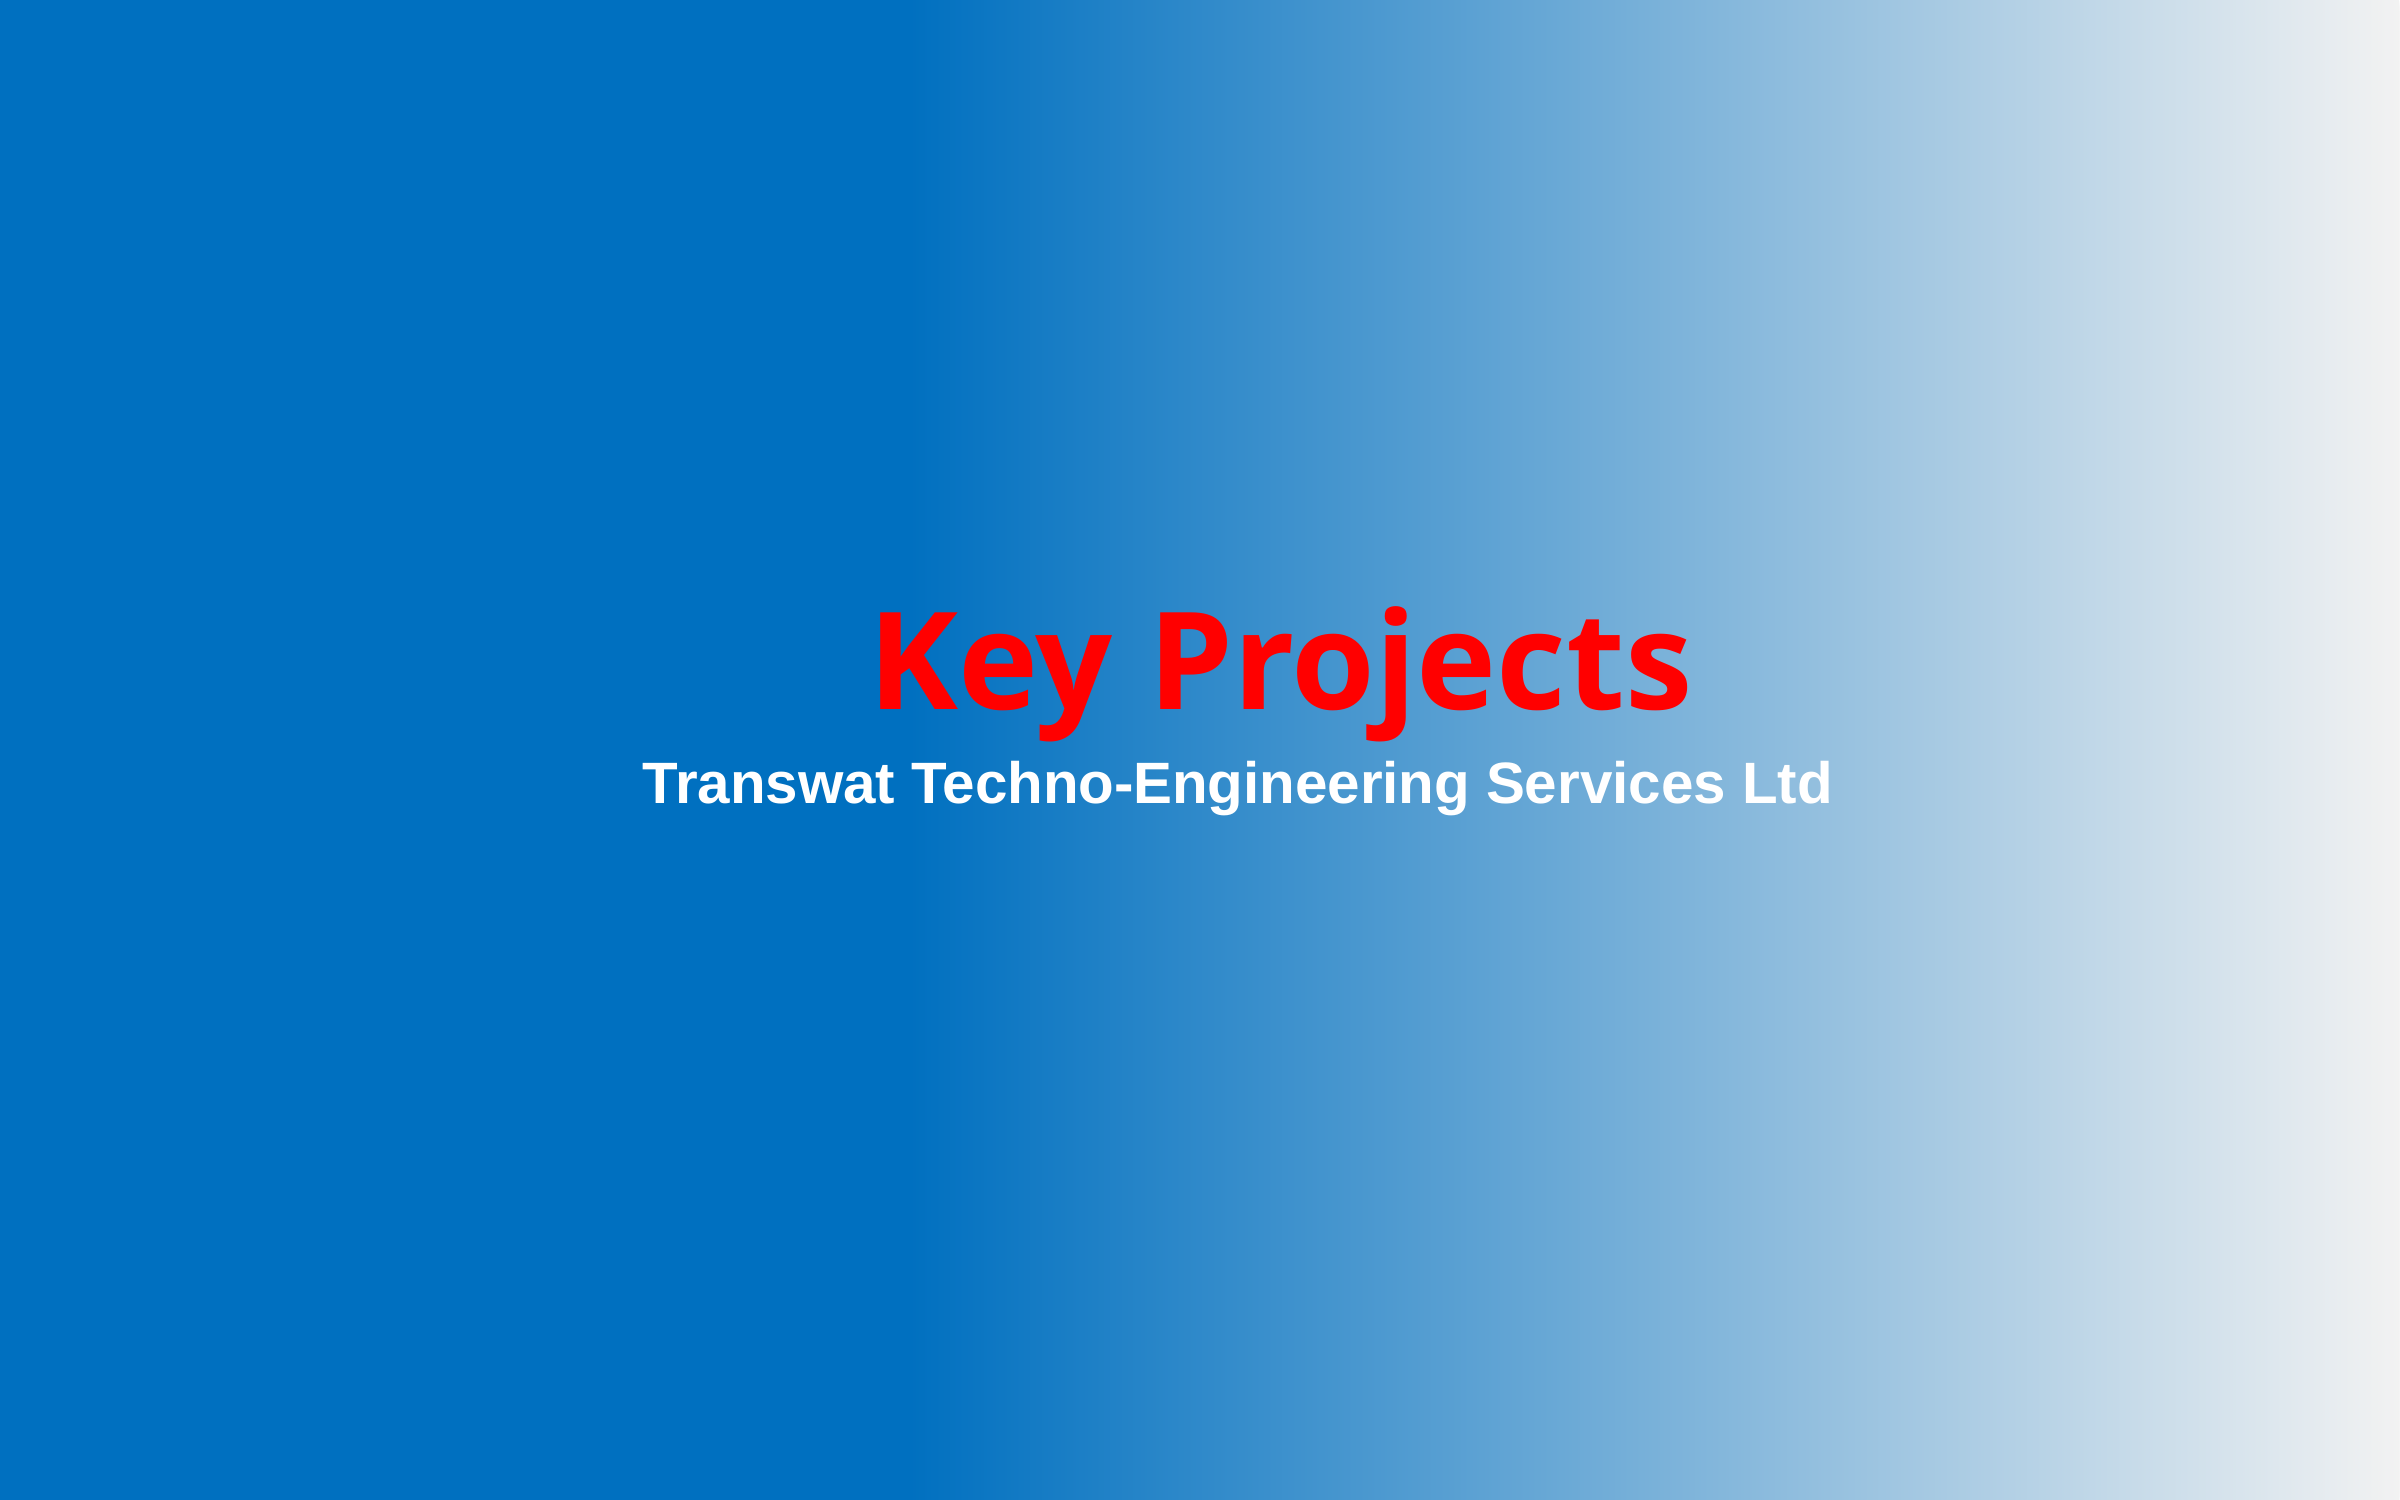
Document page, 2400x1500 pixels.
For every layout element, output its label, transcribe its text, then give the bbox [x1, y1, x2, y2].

text_box Key Projects [599, 562, 2365, 748]
text_box [0, 0, 2400, 1500]
text_box Transwat Techno-Engineering Services Ltd [387, 737, 1849, 823]
